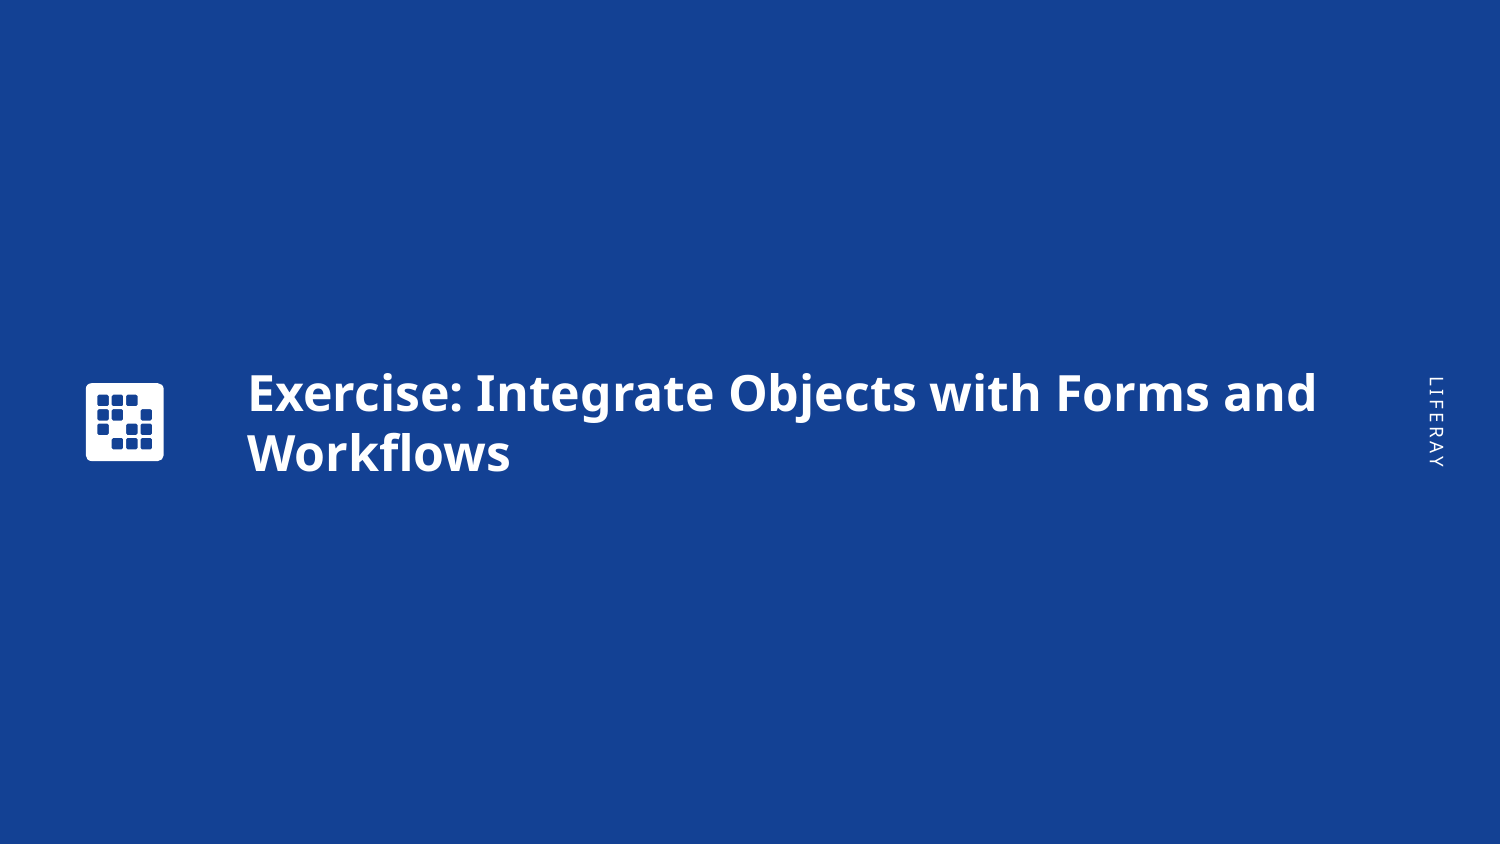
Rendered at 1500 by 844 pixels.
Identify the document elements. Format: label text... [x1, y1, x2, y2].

title Exercise: Integrate Objects with Forms and Workflows [247, 374, 1352, 469]
